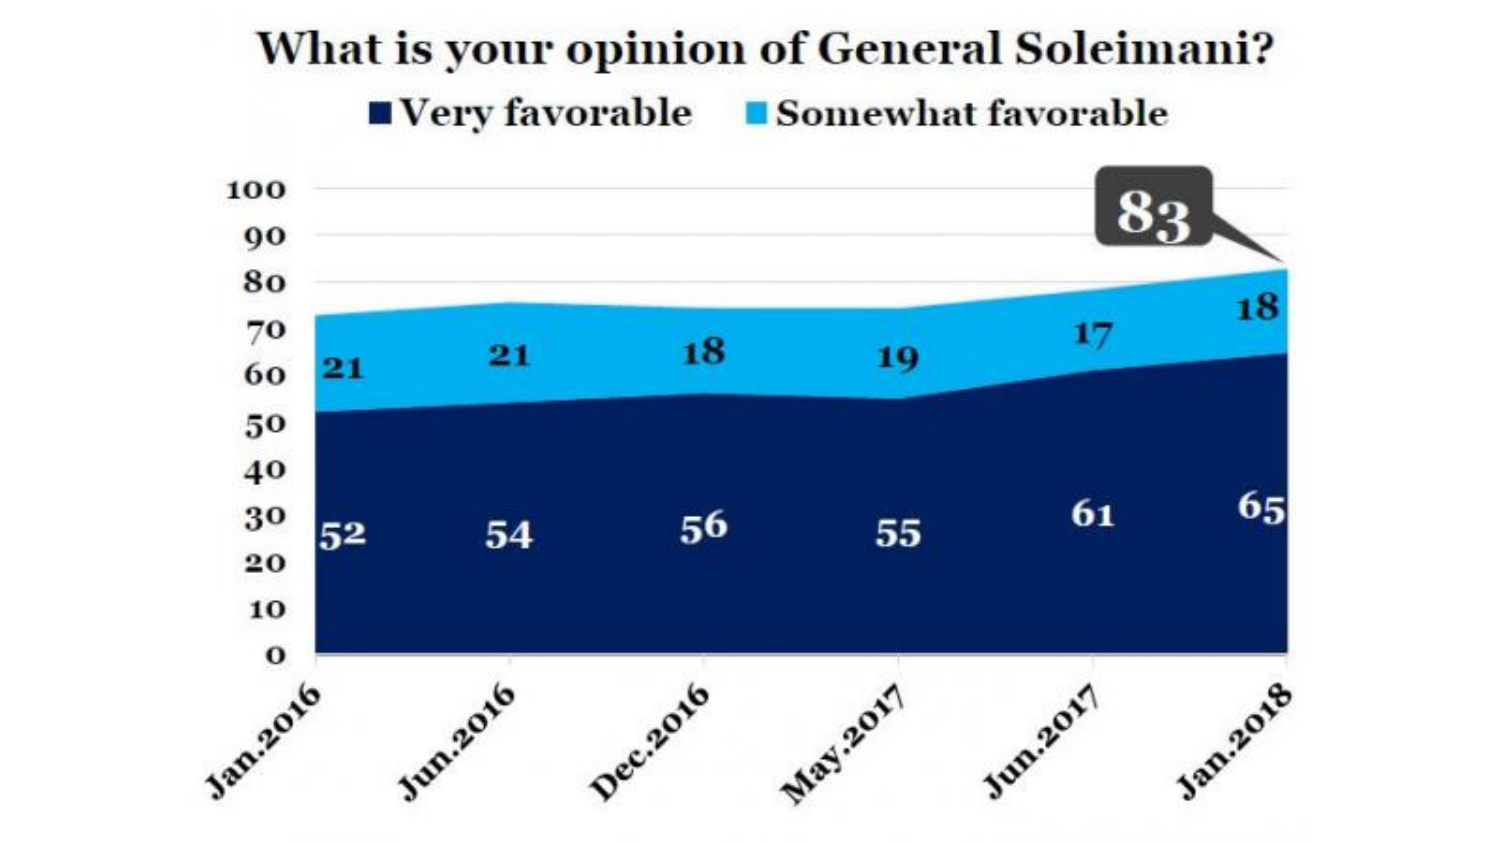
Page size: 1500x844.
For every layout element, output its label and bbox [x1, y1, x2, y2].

picture [188, 0, 1312, 844]
